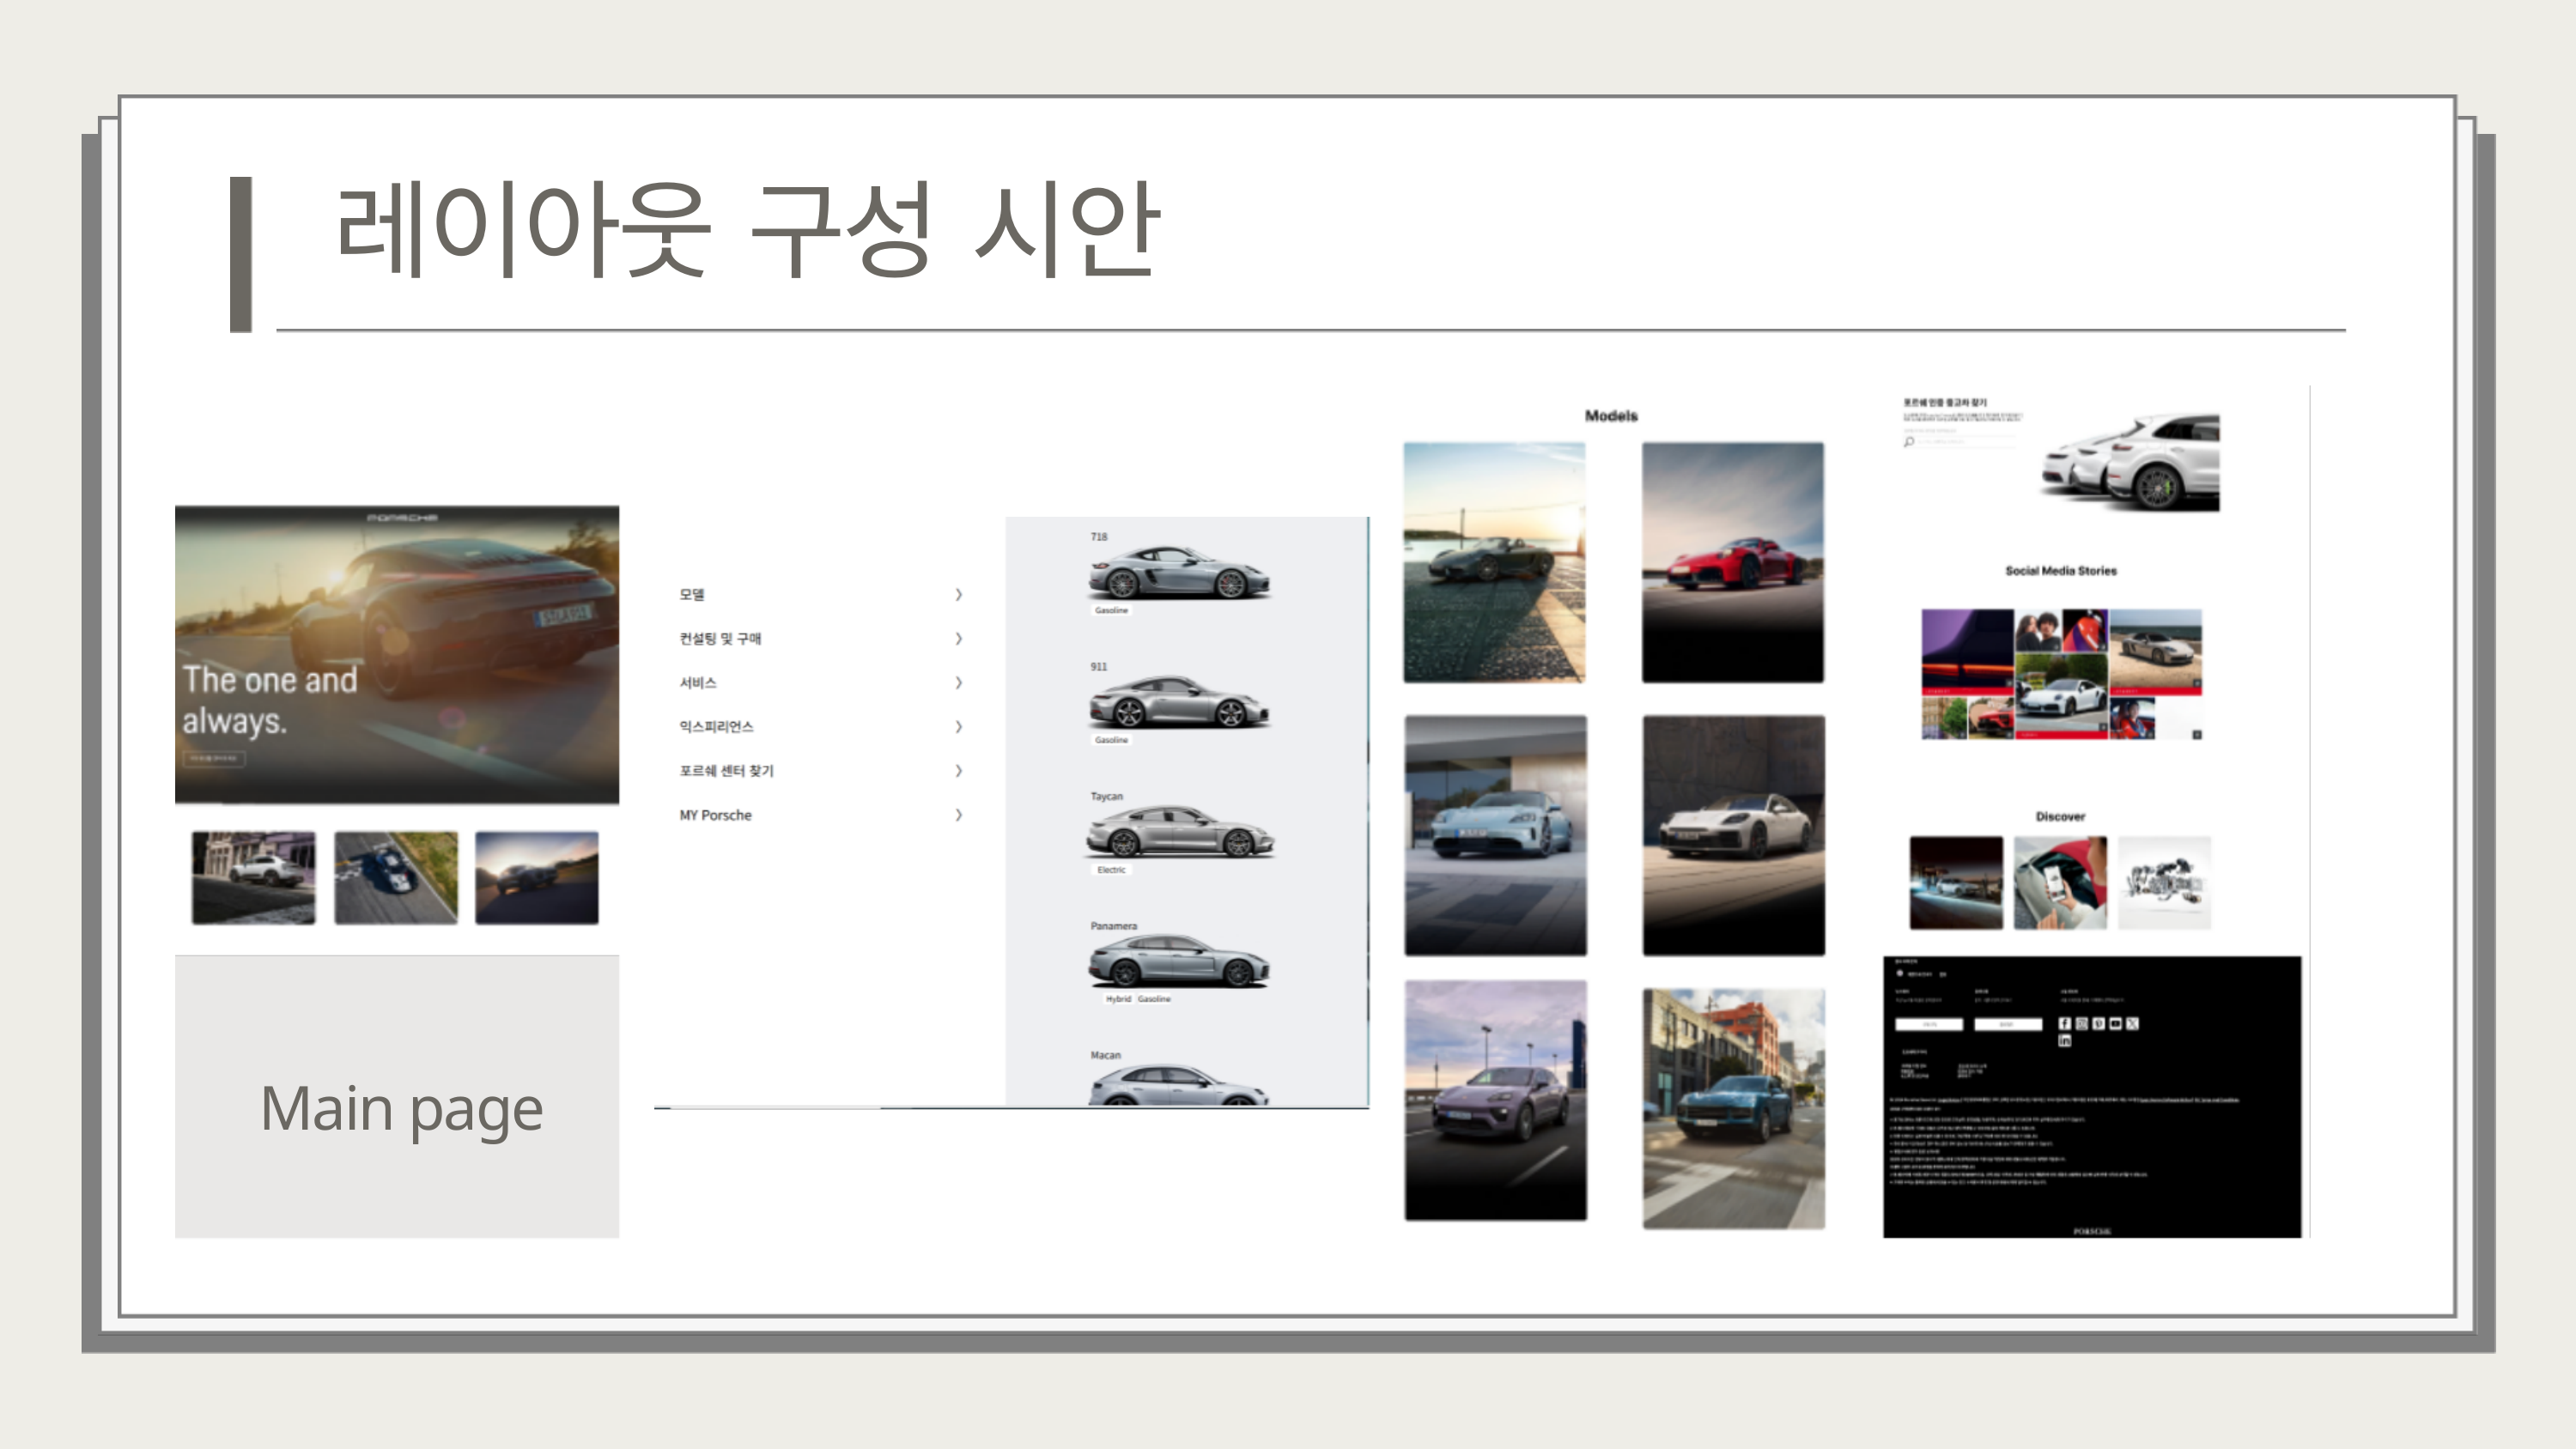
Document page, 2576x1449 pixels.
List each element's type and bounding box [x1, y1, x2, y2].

picture [82, 94, 2496, 1355]
